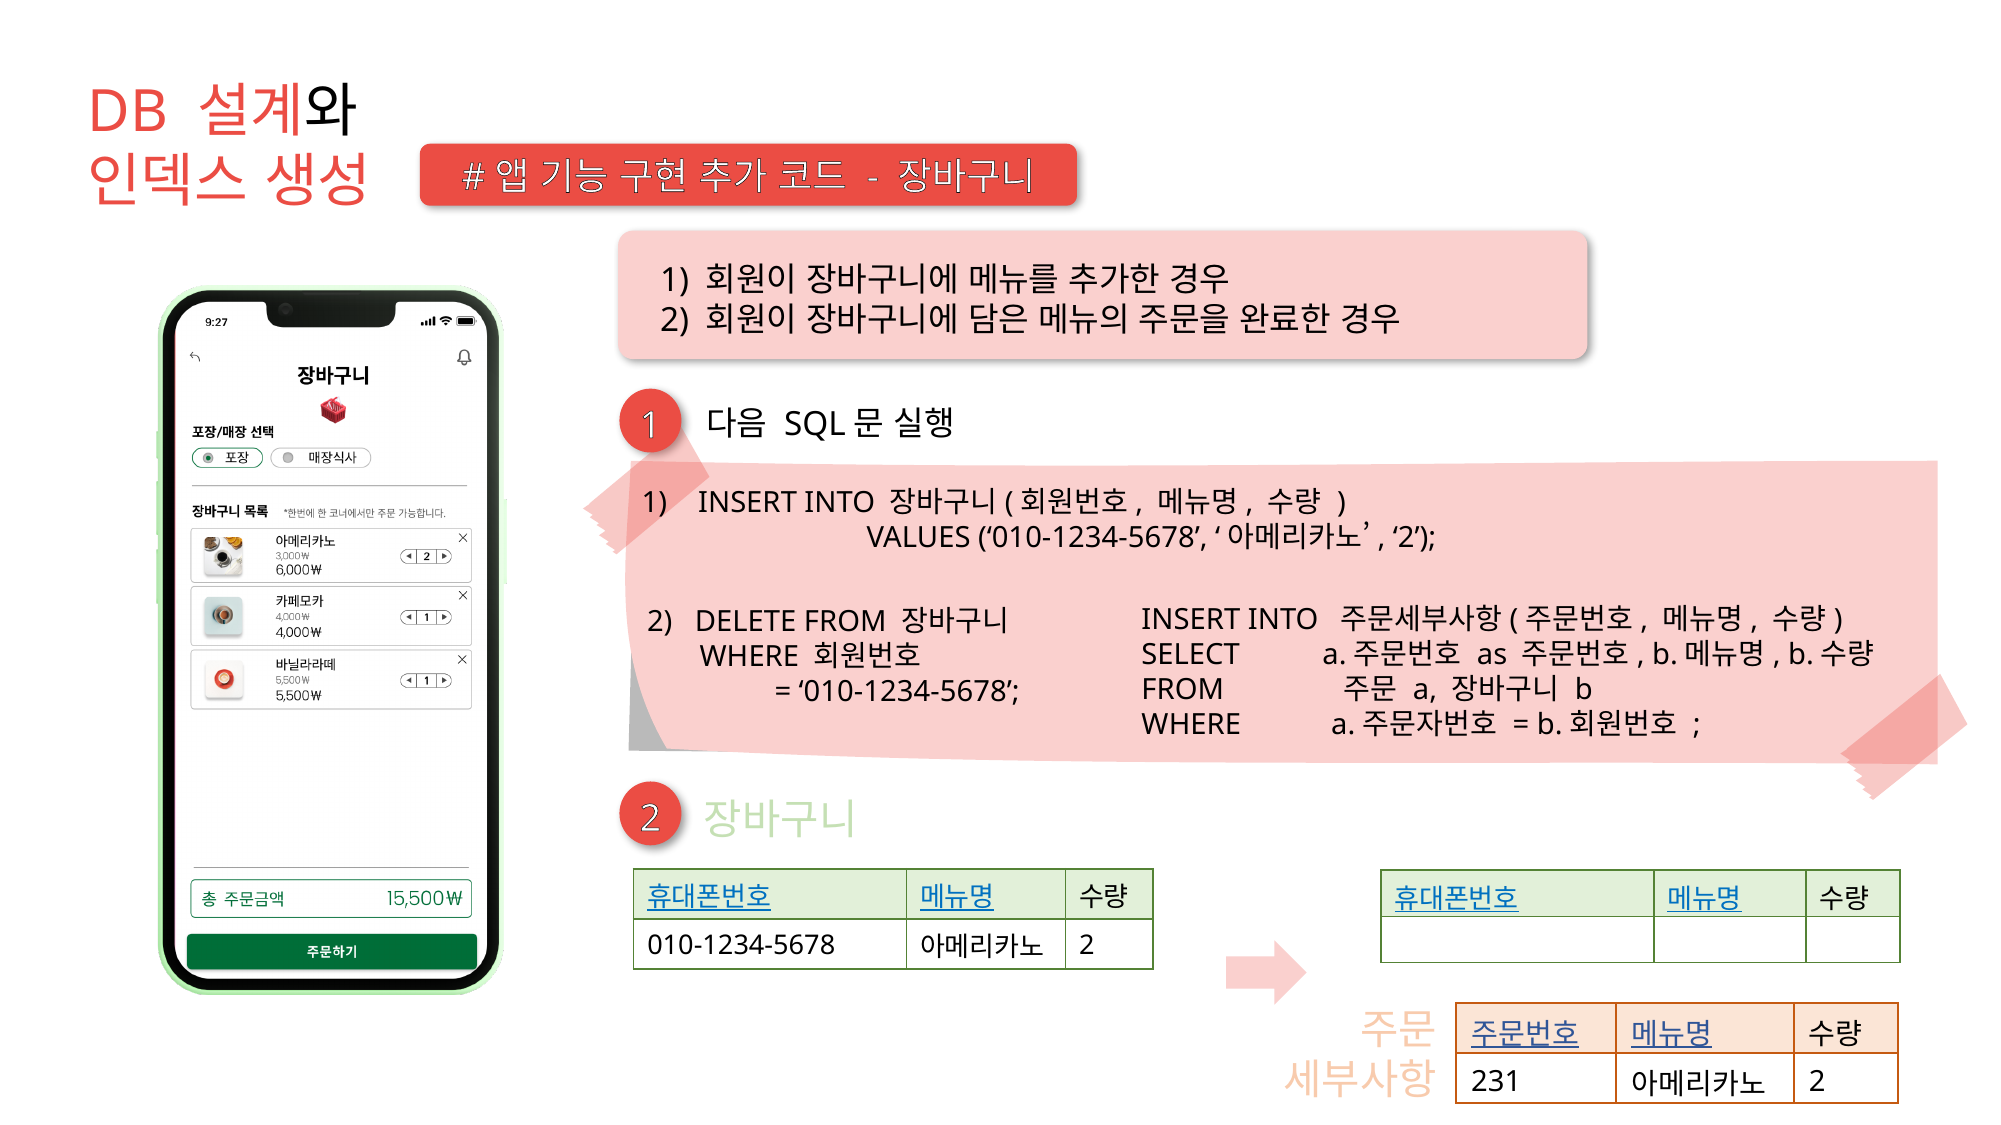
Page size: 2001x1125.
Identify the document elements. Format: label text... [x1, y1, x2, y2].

table_cell [1382, 917, 1653, 962]
table_cell 2 [1795, 1054, 1897, 1102]
text_box 다음 SQL문 실행 [691, 395, 1274, 429]
text_box 장바구니 [689, 799, 952, 851]
table_cell 아메리카노 [1617, 1054, 1793, 1102]
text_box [581, 429, 1968, 799]
table_header 메뉴명 [1617, 1004, 1793, 1052]
table_header 메뉴명 [1655, 871, 1805, 916]
text_box #앱 기능 구현 추가 코드 - 장바구니 [418, 142, 1079, 207]
table_cell 010-1234-5678 [634, 920, 906, 968]
text_box [1225, 937, 1309, 995]
table_header 수량 [1807, 871, 1899, 916]
table_header 메뉴명 [907, 870, 1065, 918]
table_header 수량 [1066, 870, 1152, 918]
table_header 주문번호 [1457, 1004, 1615, 1052]
text_box DB 설계와 인덱스 생성 [72, 65, 430, 221]
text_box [619, 388, 682, 429]
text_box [617, 230, 1588, 360]
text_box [619, 781, 682, 847]
table_cell 아메리카노 [907, 920, 1065, 968]
text_box 주문 세부사항 [1142, 995, 1452, 1111]
table_cell 2 [1066, 920, 1152, 968]
table_header 수량 [1795, 1004, 1897, 1052]
table_cell [1807, 917, 1899, 962]
table_header 휴대폰번호 [634, 870, 906, 918]
picture [156, 285, 507, 995]
table_cell 231 [1457, 1054, 1615, 1102]
table_cell [1655, 917, 1805, 962]
table_header 휴대폰번호 [1382, 871, 1653, 916]
